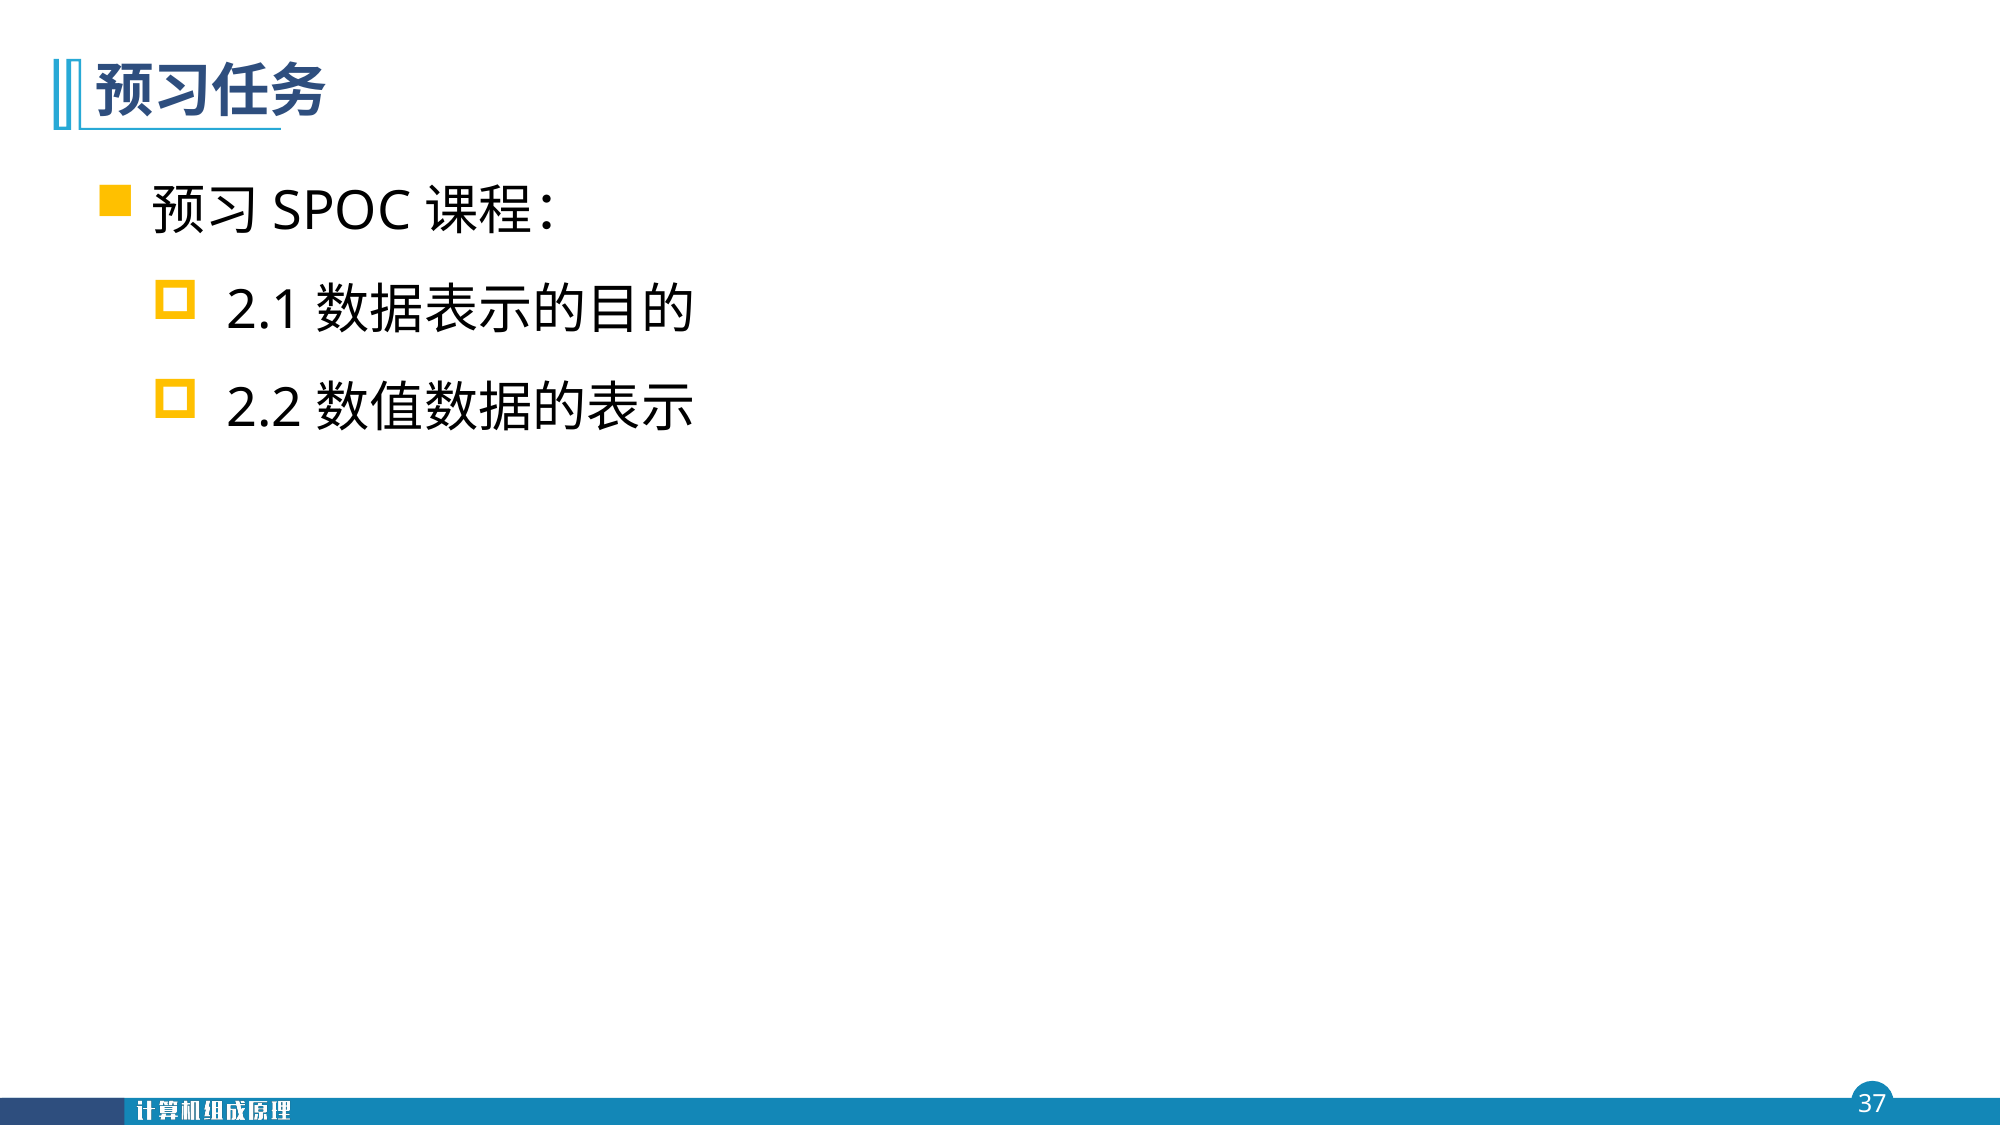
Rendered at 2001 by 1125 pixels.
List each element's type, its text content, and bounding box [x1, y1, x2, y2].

list 预习SPOC课程： 2.1数据表示的目的 2.2数值数据的表示 [80, 154, 1805, 1080]
title 预习任务 [80, 42, 1805, 144]
